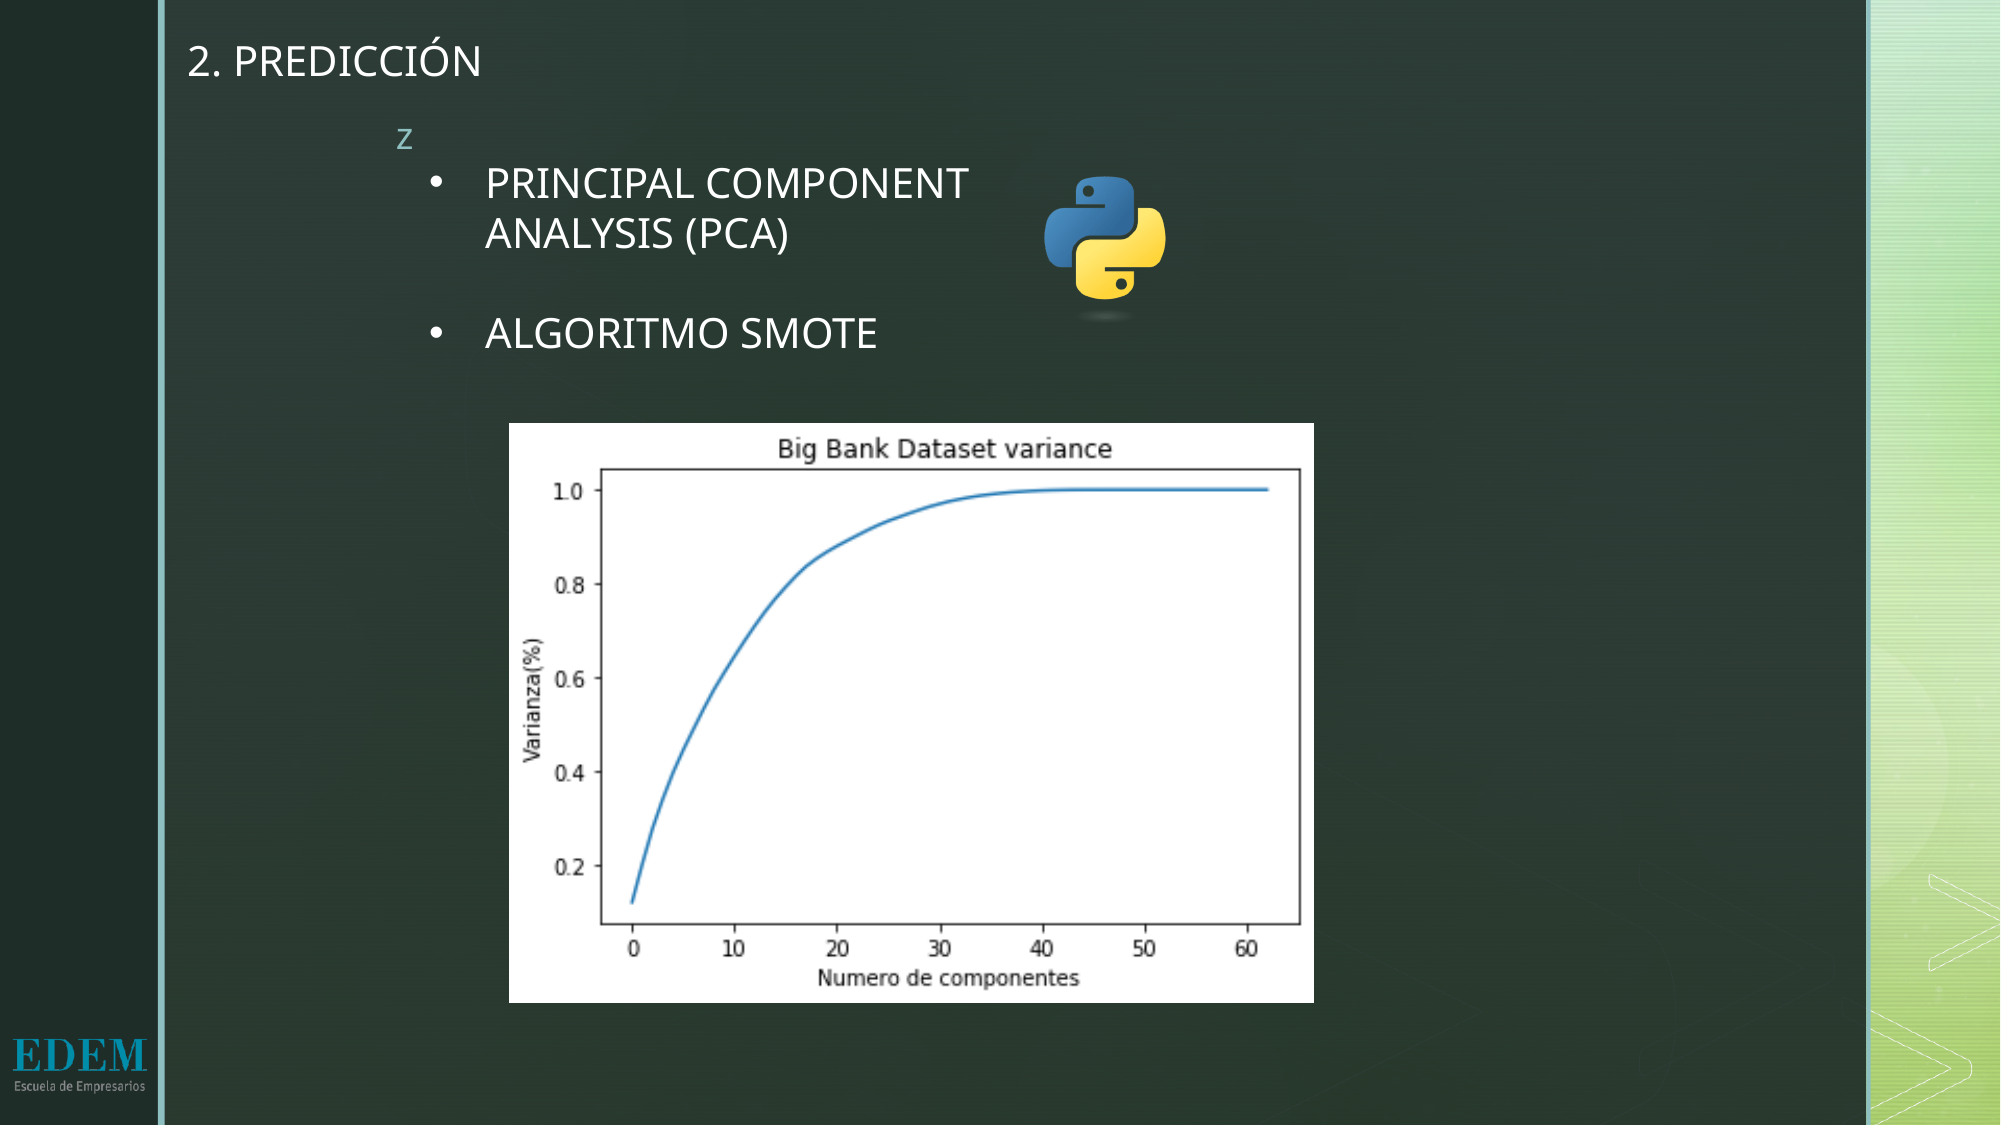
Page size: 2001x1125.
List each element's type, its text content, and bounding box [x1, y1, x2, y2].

text_box 2. PREDICCIÓN [172, 0, 1024, 92]
text_box PRINCIPAL COMPONENT ANALYSIS (PCA) ALGORITMO SMOTE [414, 99, 1069, 414]
text_box [0, 1020, 169, 1103]
picture [1871, 0, 2001, 1125]
picture [1023, 148, 1190, 355]
picture [509, 422, 1314, 1003]
